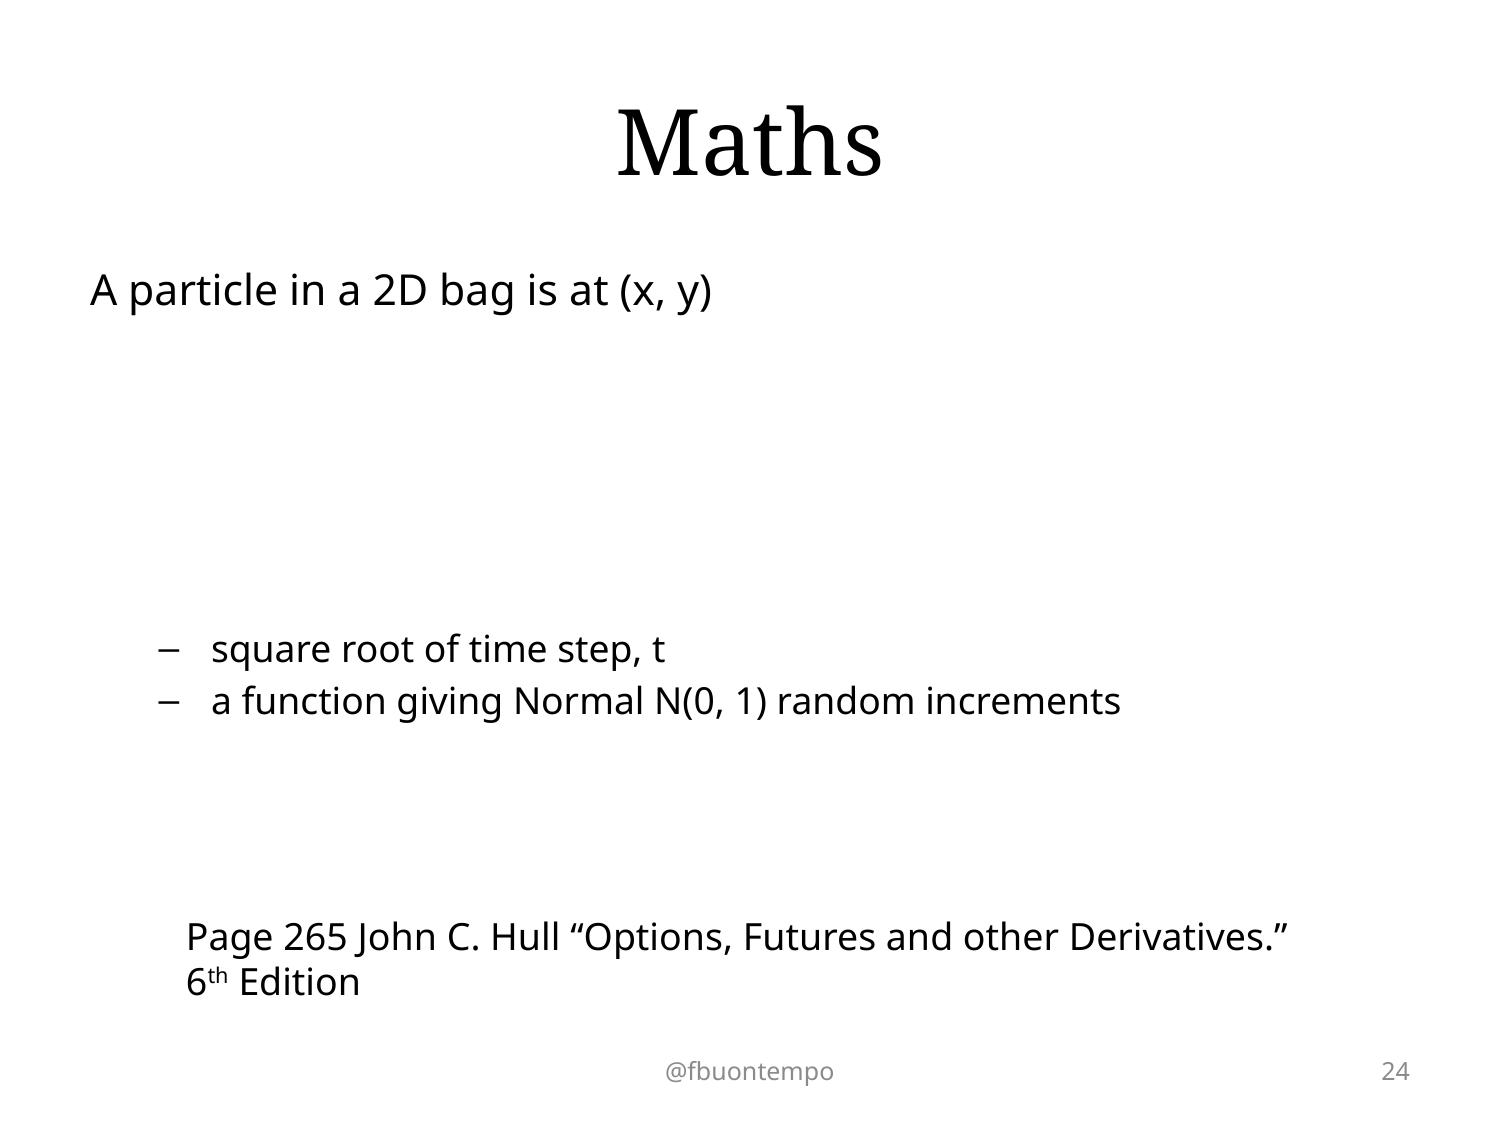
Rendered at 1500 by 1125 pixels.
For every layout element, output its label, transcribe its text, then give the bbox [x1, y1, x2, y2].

slide_number 24 [1074, 1042, 1425, 1103]
title Maths [75, 45, 1425, 233]
footer @fbuontempo [512, 1042, 988, 1103]
text_box Page 265 John C. Hull “Options, Futures and other Derivatives.” 6th Edition [171, 905, 1329, 1010]
